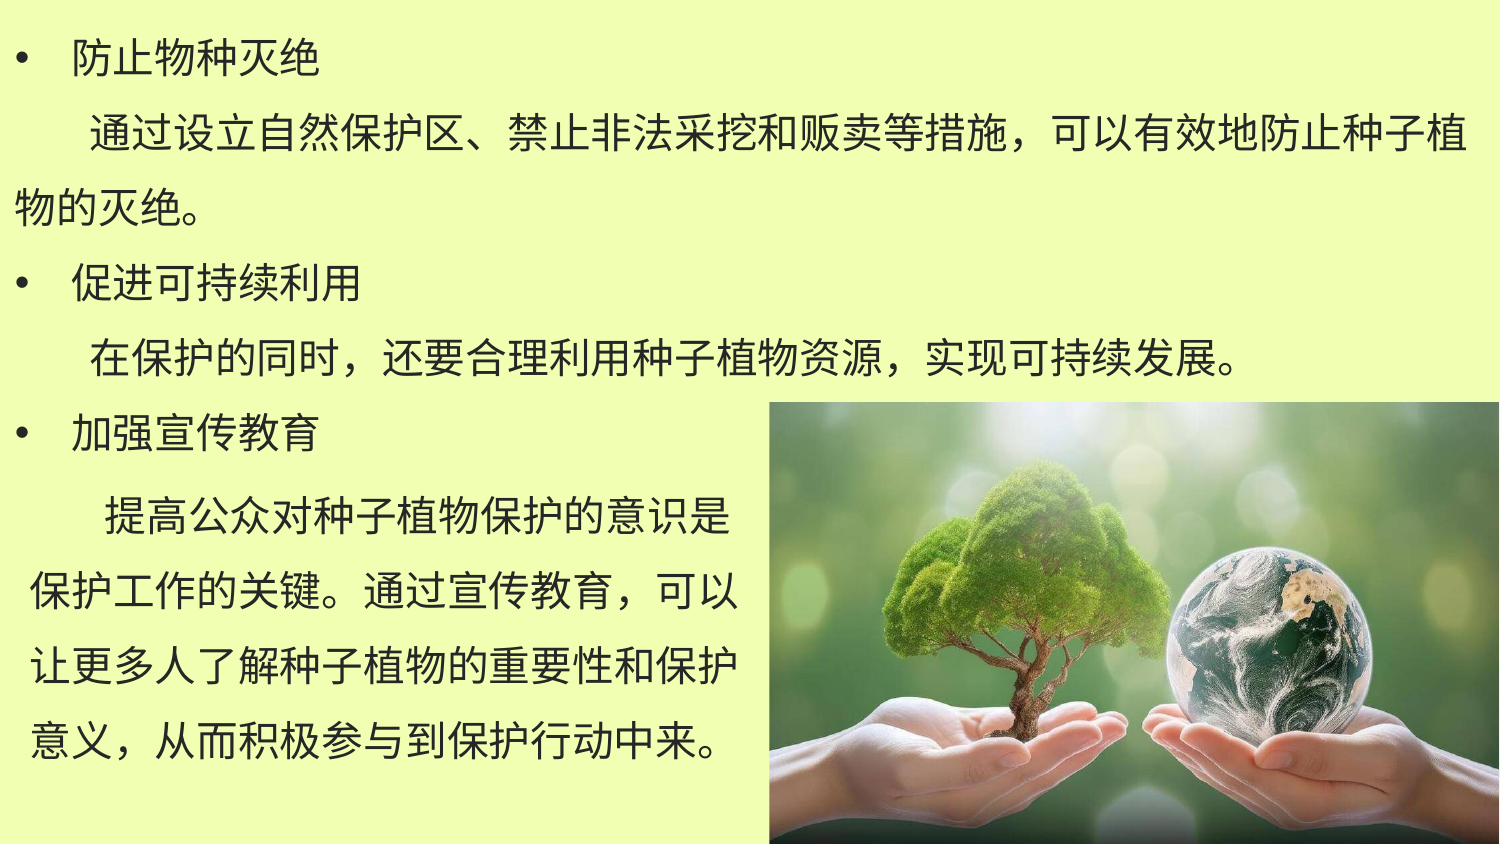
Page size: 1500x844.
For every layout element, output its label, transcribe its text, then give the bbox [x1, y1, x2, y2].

picture [769, 402, 1499, 844]
text_box 防止物种灭绝 通过设立自然保护区、禁止非法采挖和贩卖等措施，可以有效地防止种子植物的灭绝。 促进可持续利用 在保护的同时，还要合理利用种子植物资源，实现可持续发展。 加强宣传教育 [0, 0, 1499, 486]
text_box 提高公众对种子植物保护的意识是保护工作的关键。通过宣传教育，可以让更多人了解种子植物的重要性和保护意义，从而积极参与到保护行动中来。 [14, 457, 769, 773]
